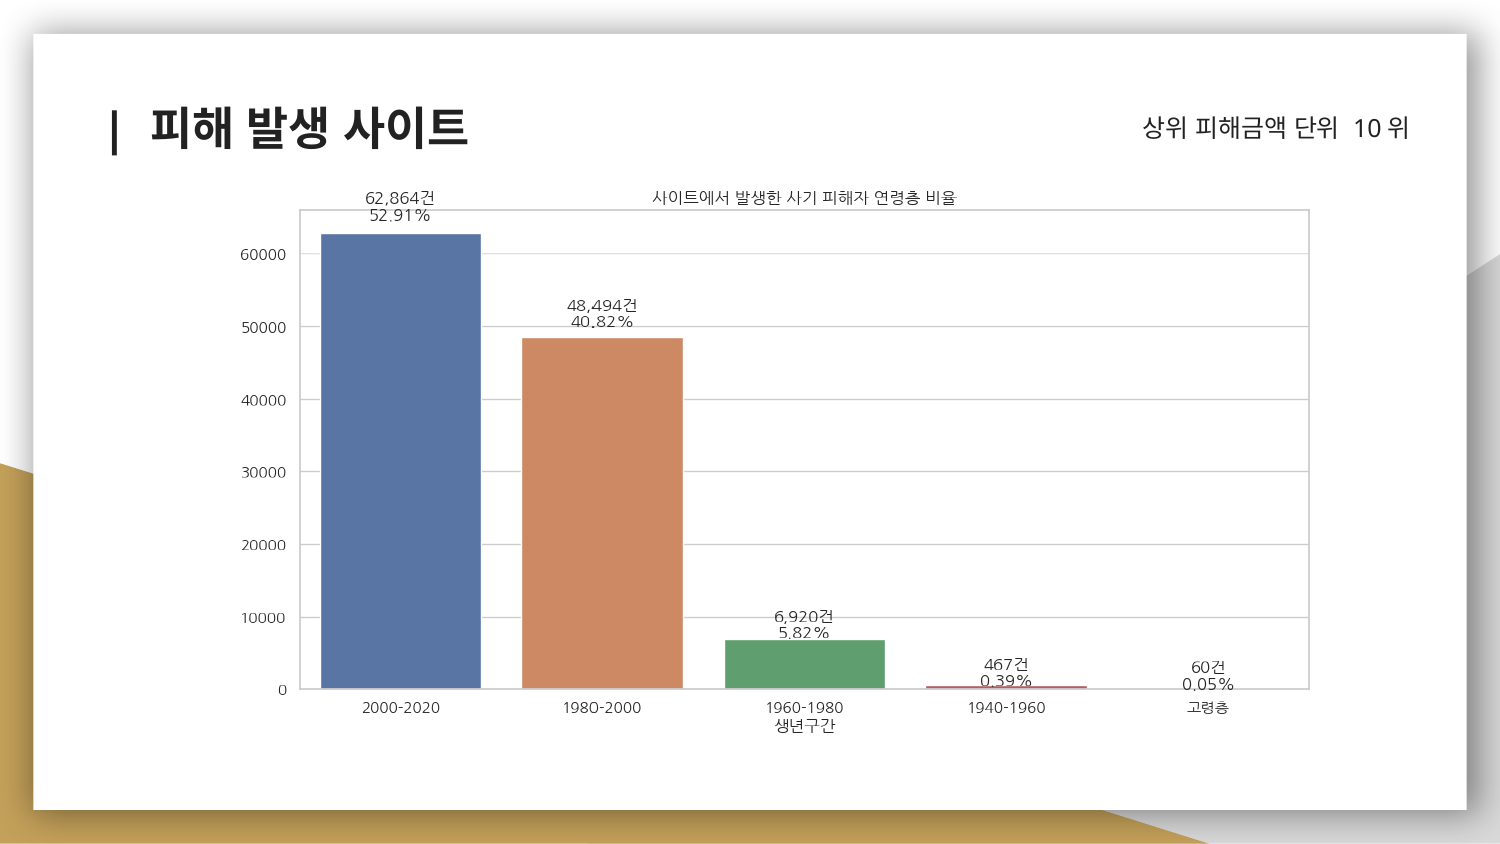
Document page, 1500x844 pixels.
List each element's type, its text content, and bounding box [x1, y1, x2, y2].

title | 피해 발생 사이트 [86, 84, 796, 195]
picture [230, 182, 1321, 742]
title 상위 피해금액 단위 10위 [796, 72, 1426, 183]
